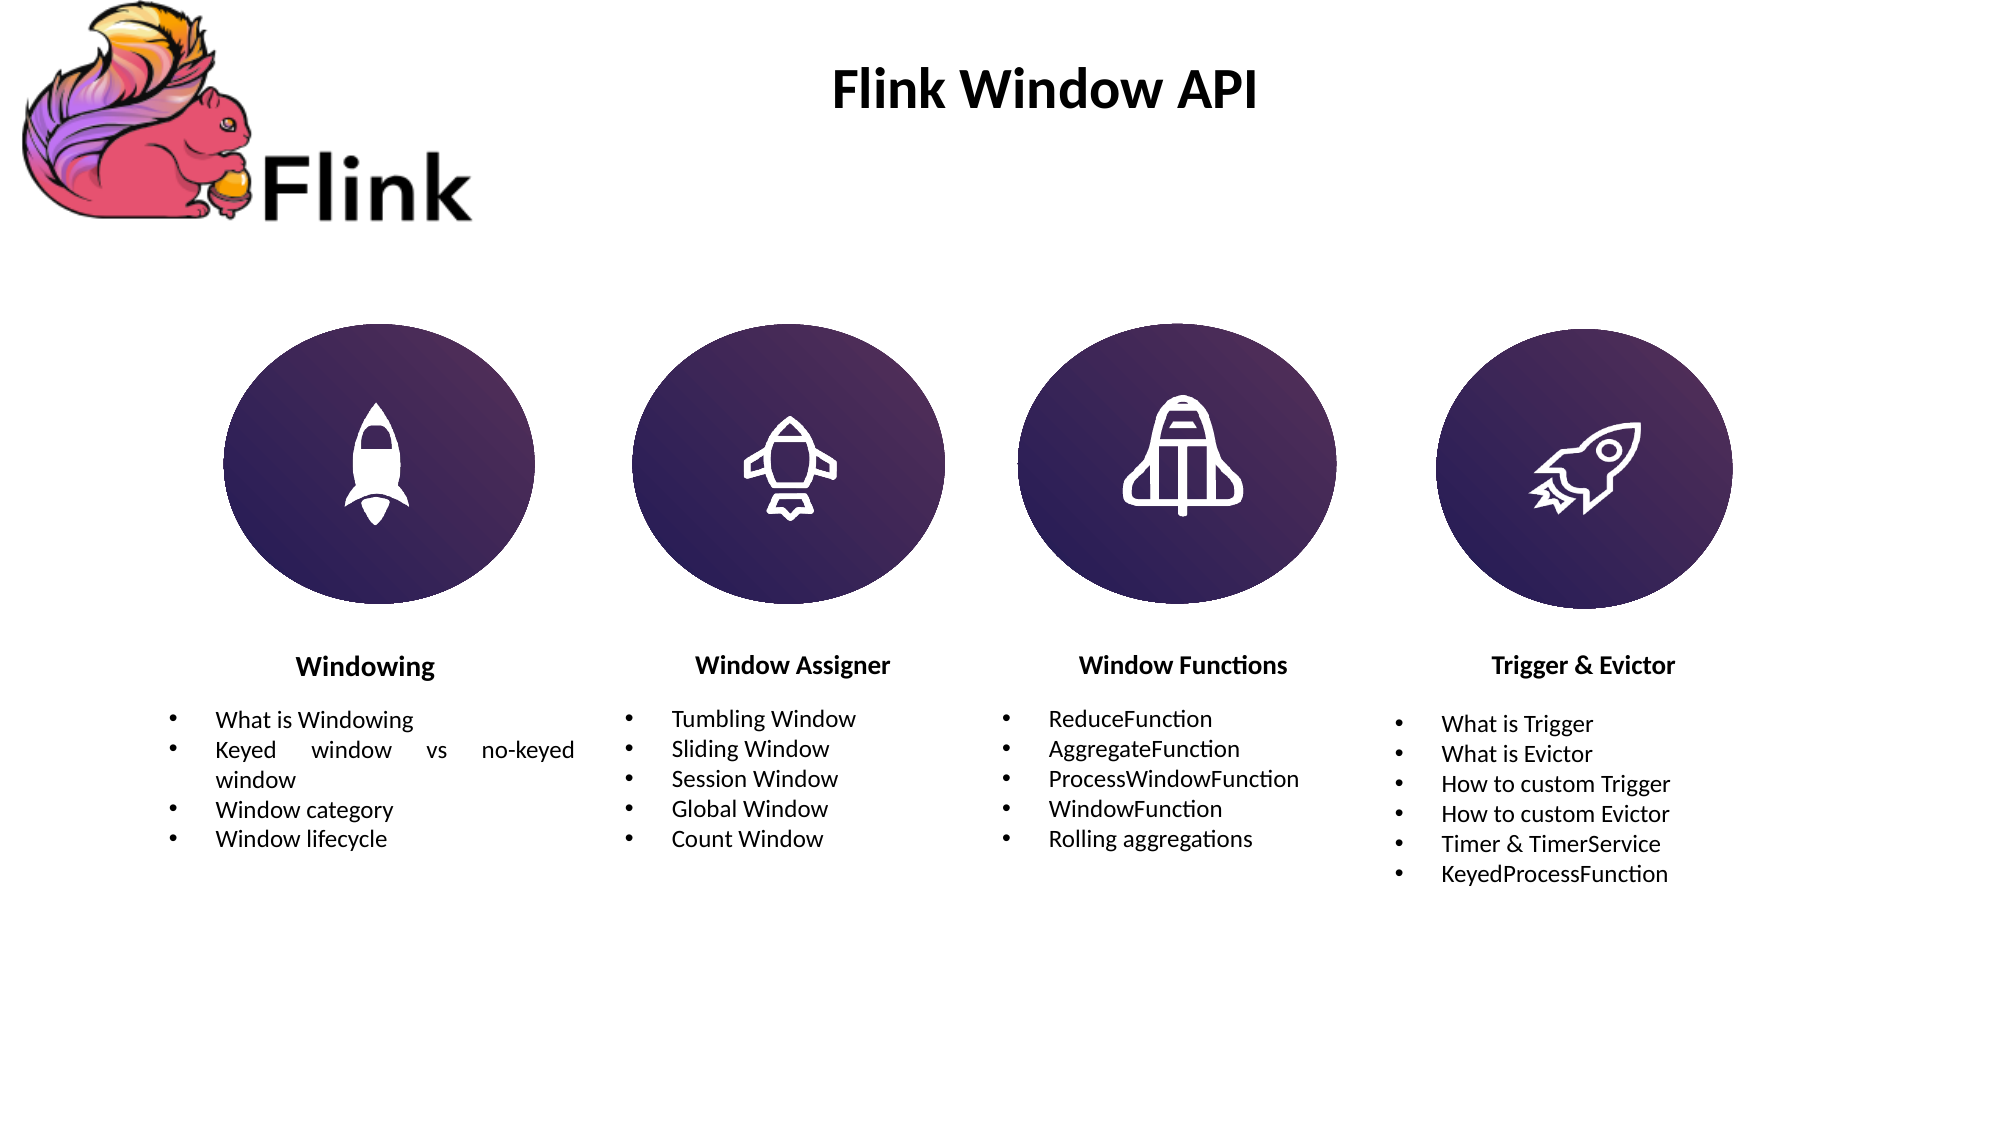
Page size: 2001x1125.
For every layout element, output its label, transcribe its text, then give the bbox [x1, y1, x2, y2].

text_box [153, 324, 591, 863]
picture [1091, 385, 1274, 526]
picture [21, 0, 477, 233]
text_box Flink Window API [490, 43, 1601, 128]
picture [1528, 419, 1641, 518]
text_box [986, 323, 1381, 862]
picture [730, 416, 850, 521]
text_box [610, 324, 976, 862]
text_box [1379, 329, 1770, 898]
